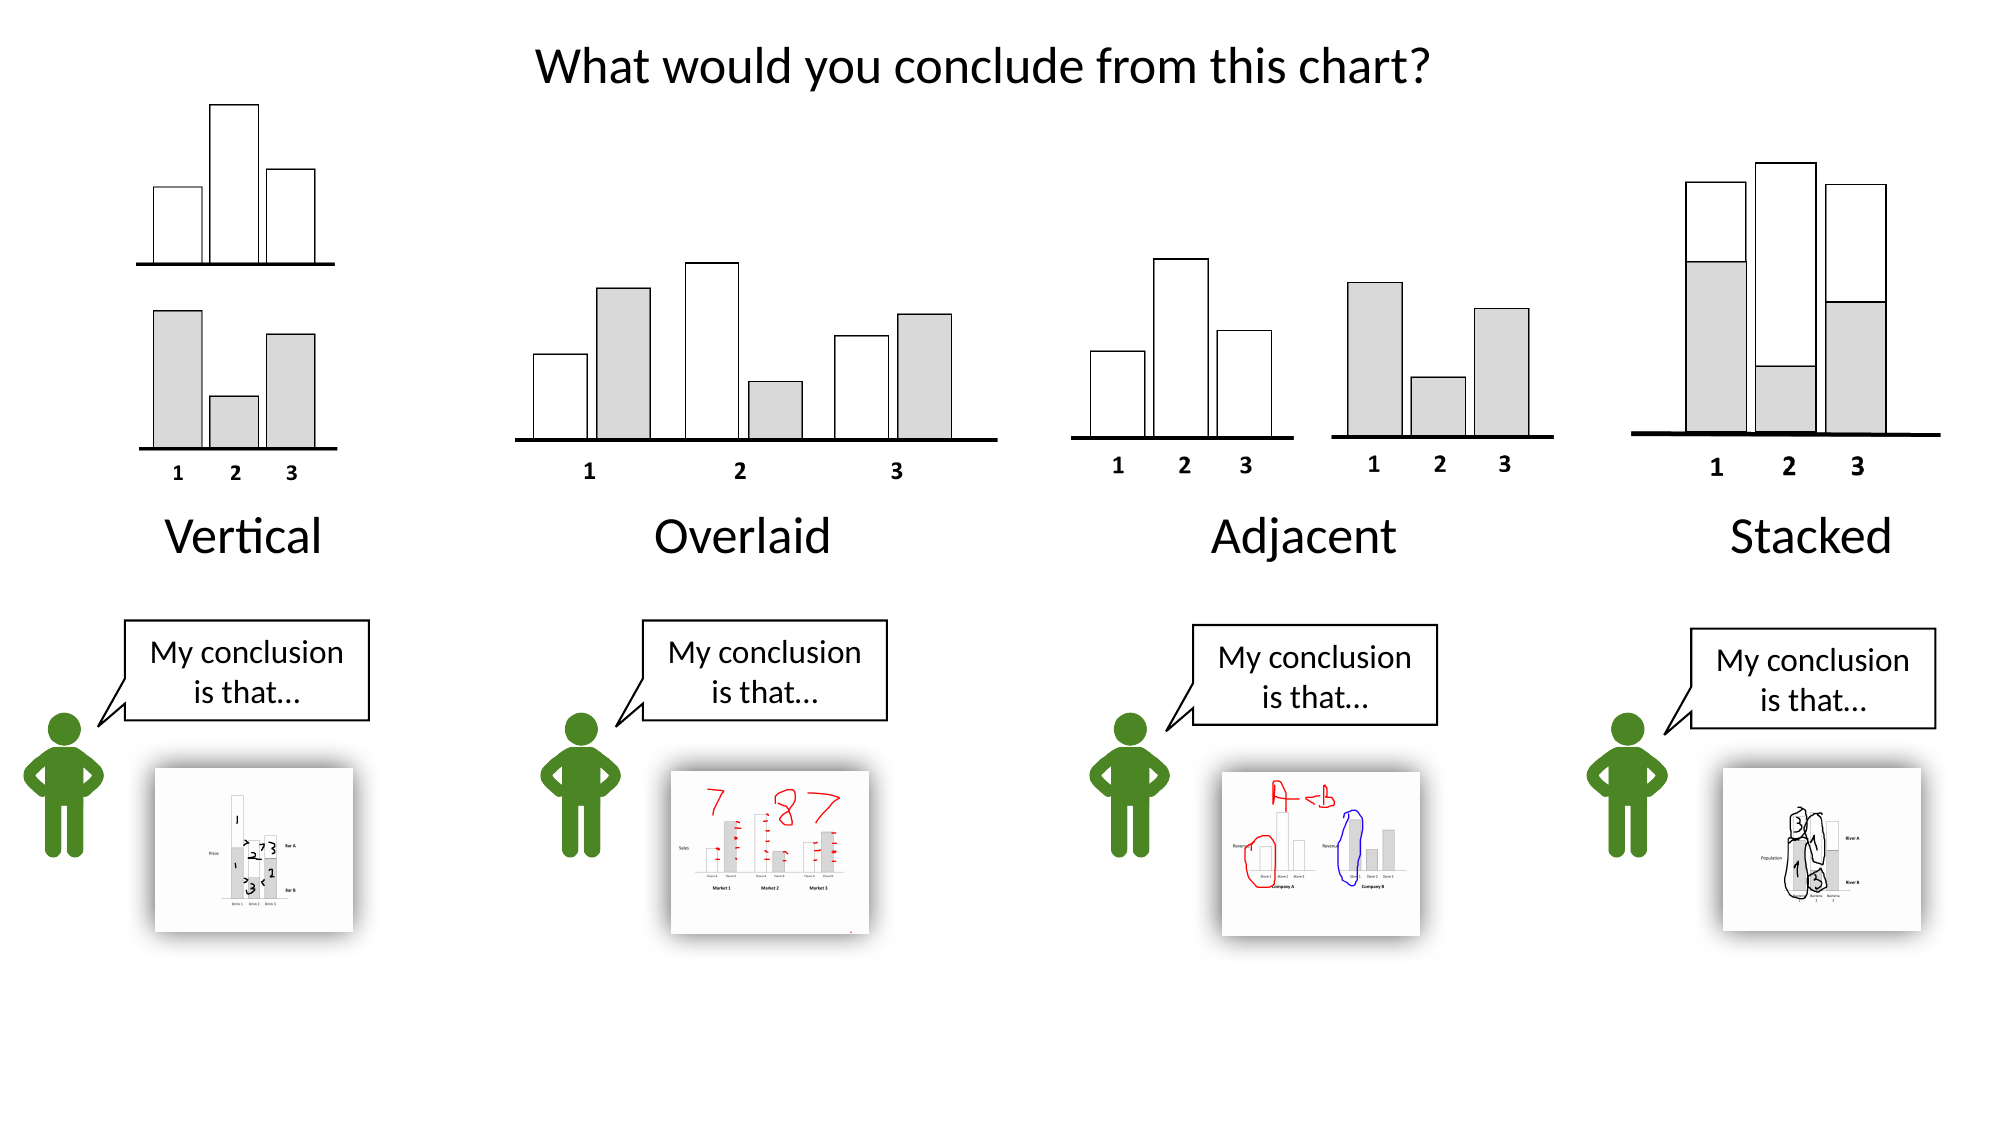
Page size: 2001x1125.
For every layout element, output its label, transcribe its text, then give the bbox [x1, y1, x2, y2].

picture [671, 771, 869, 934]
text_box Adjacent [1182, 496, 1427, 571]
text_box My conclusion is that… [1674, 627, 1937, 730]
picture [1071, 258, 1556, 496]
text_box Stacked [1689, 501, 1934, 571]
picture [1630, 162, 1943, 501]
text_box What would you conclude from this chart? [288, 24, 1680, 102]
text_box Vertical [121, 493, 366, 571]
text_box My conclusion is that… [627, 619, 888, 722]
text_box My conclusion is that… [1176, 623, 1439, 726]
picture [515, 262, 1000, 501]
picture [1723, 768, 1921, 931]
picture [155, 768, 353, 932]
text_box Overlaid [621, 501, 866, 571]
picture [15, 701, 110, 862]
picture [1578, 701, 1674, 862]
picture [136, 104, 339, 500]
picture [532, 701, 627, 862]
picture [1081, 701, 1176, 862]
picture [1222, 772, 1420, 936]
text_box My conclusion is that… [110, 619, 370, 722]
